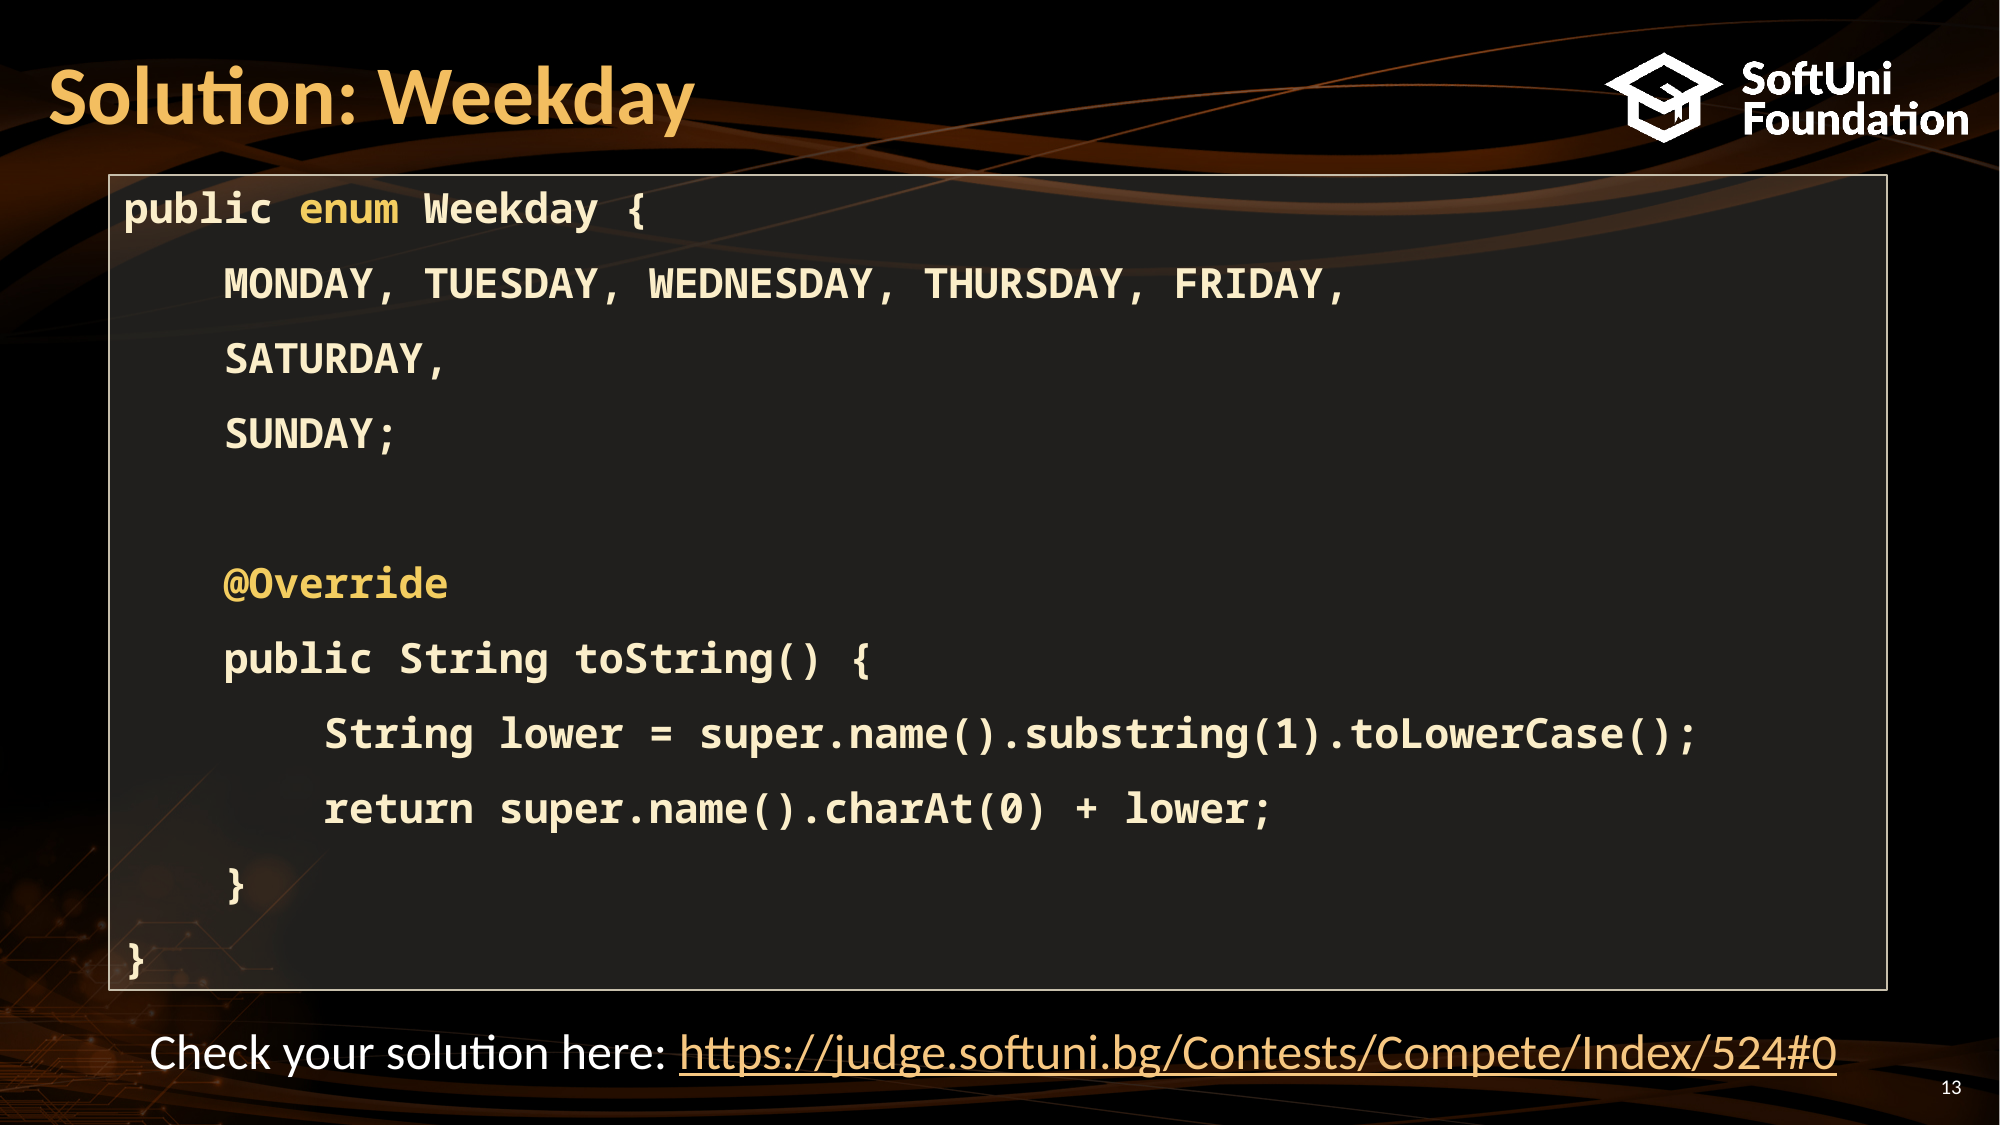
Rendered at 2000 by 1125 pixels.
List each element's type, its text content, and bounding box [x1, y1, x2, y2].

text_box 11 [1897, 1070, 1968, 1103]
text_box public enum Weekday { MONDAY, TUESDAY, WEDNESDAY, THURSDAY, FRIDAY, SATURDAY, SUNDAY; @Override public String toString() { String lower = super.name().substring(1).toLowerCase(); return super.name().charAt(0) + lower; } } [108, 174, 1888, 990]
text_box Check your solution here: https://judge.softuni.bg/Contests/Compete/Index/524#0 [124, 1011, 1863, 1125]
picture [0, 0, 2000, 1125]
text_box Solution: Weekday [30, 6, 1602, 189]
